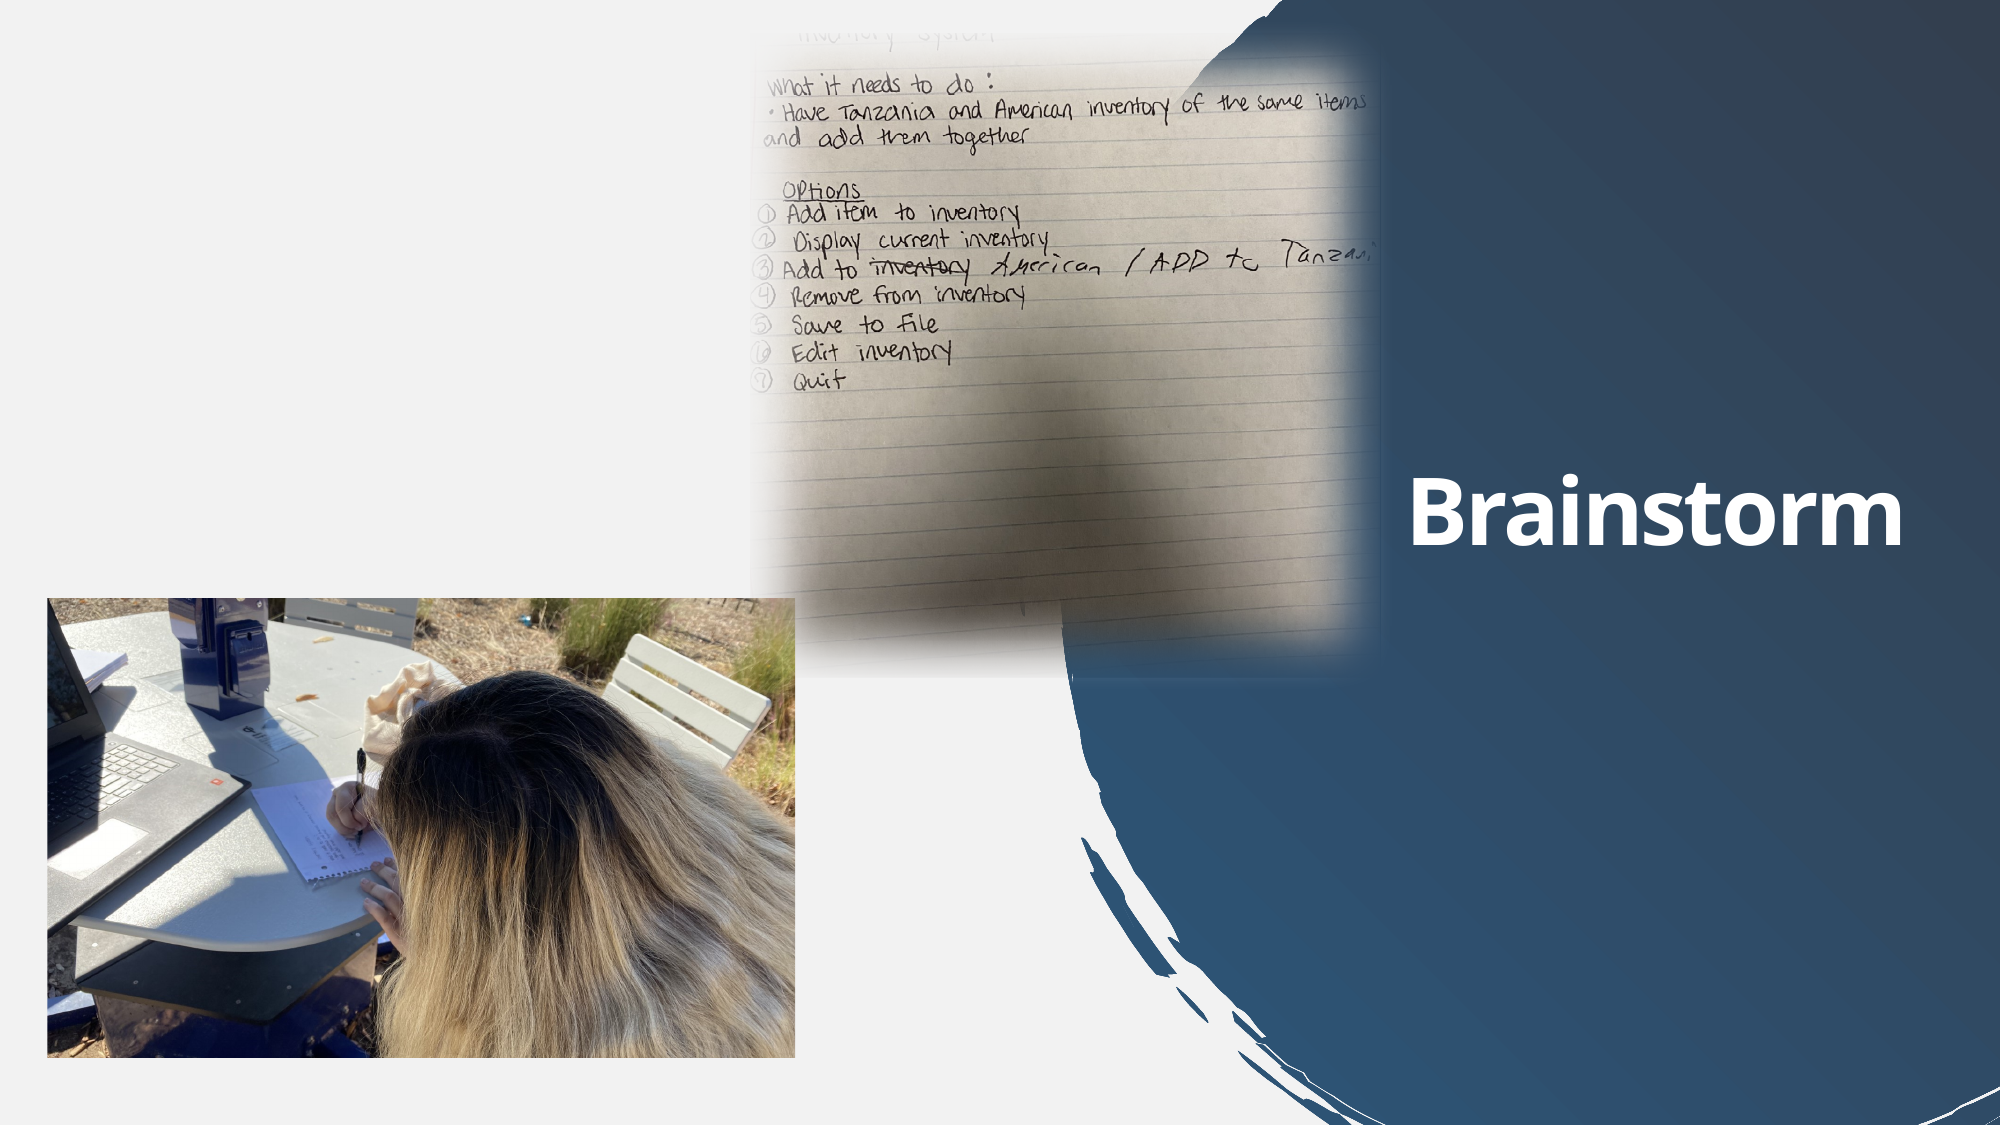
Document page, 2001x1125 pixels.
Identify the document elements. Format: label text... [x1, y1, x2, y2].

title Brainstorm [1381, 455, 1923, 574]
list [47, 597, 796, 1058]
picture [748, 32, 1381, 677]
